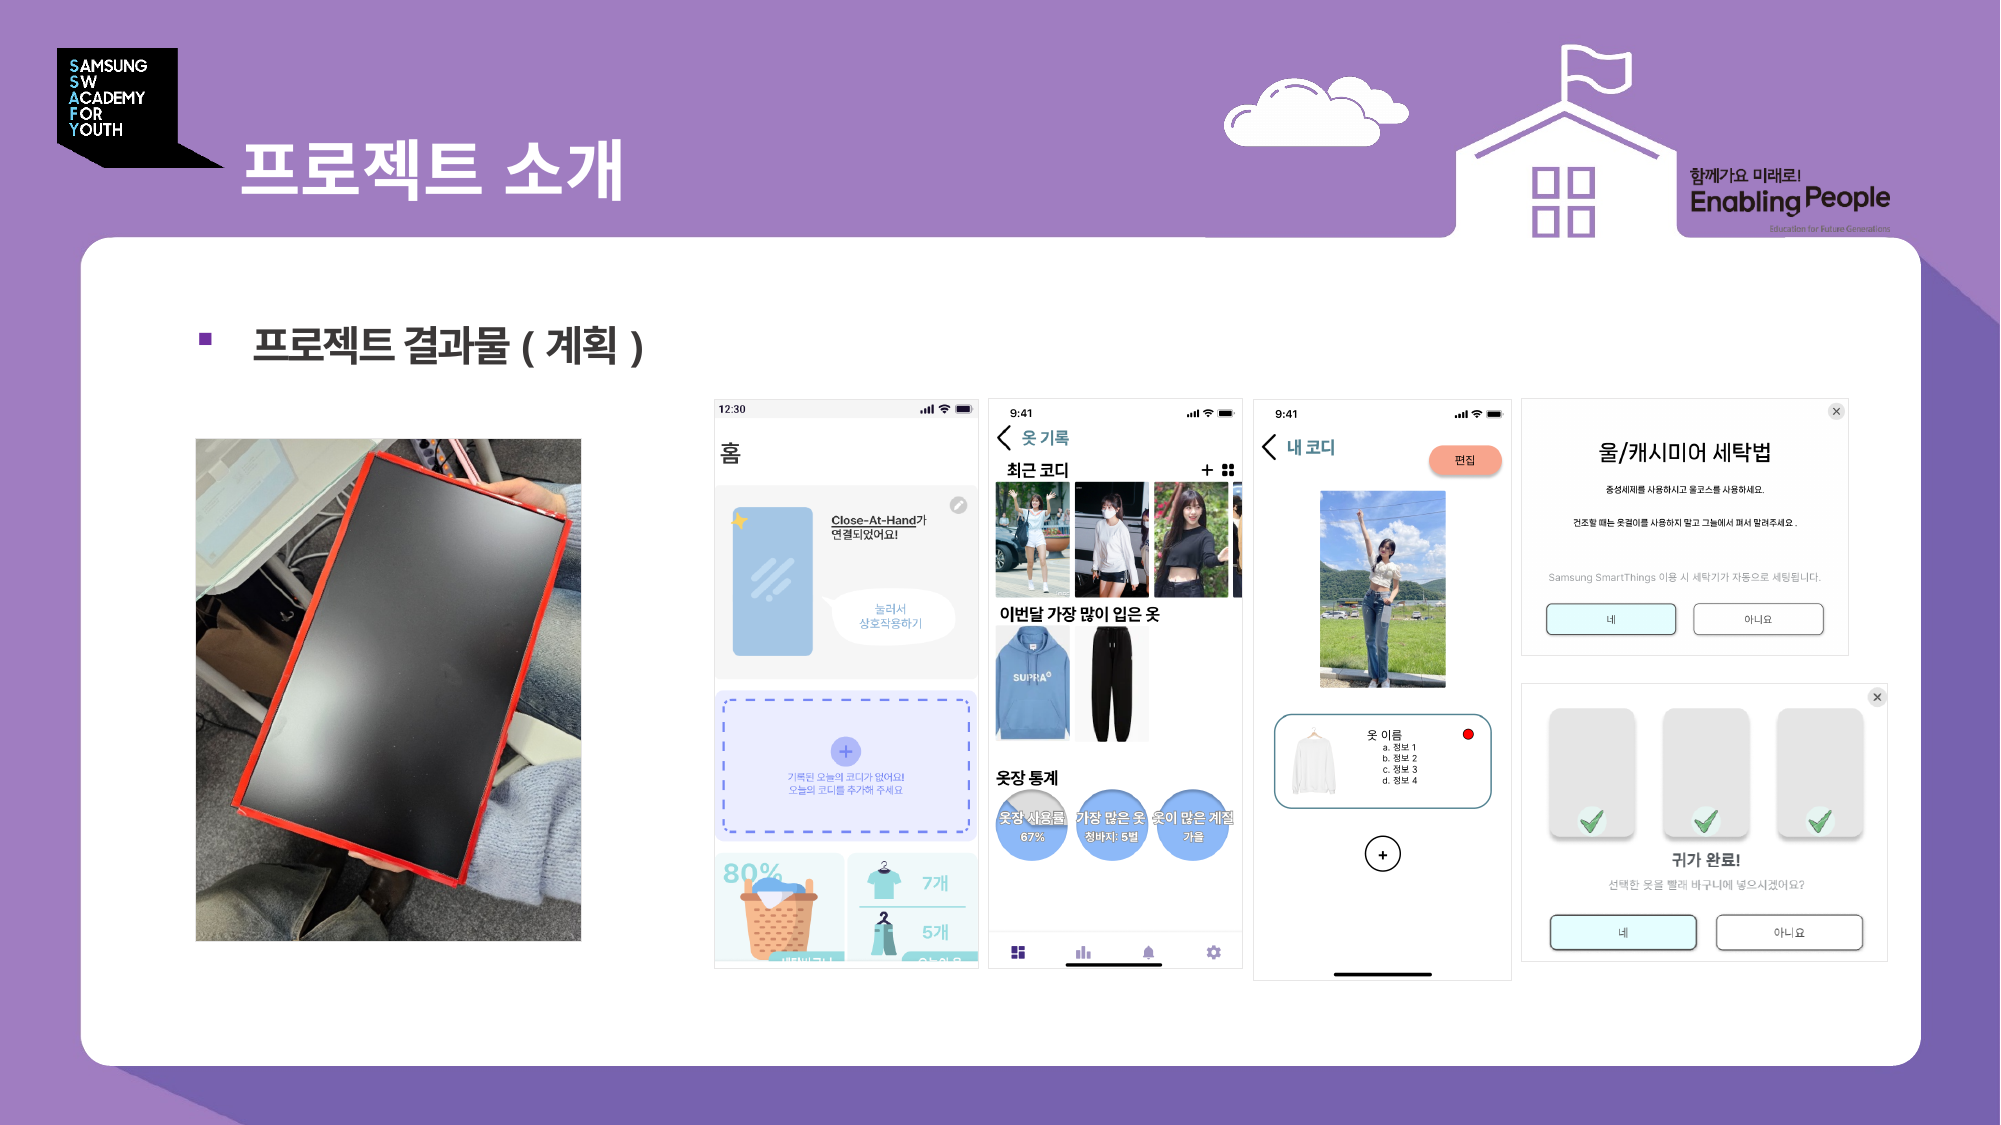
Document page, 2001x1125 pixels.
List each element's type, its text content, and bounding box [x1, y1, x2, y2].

title 프로젝트 소개 [224, 130, 1290, 215]
text_box 프로젝트 결과물(계획) [195, 294, 1805, 438]
picture [0, 0, 2000, 1125]
